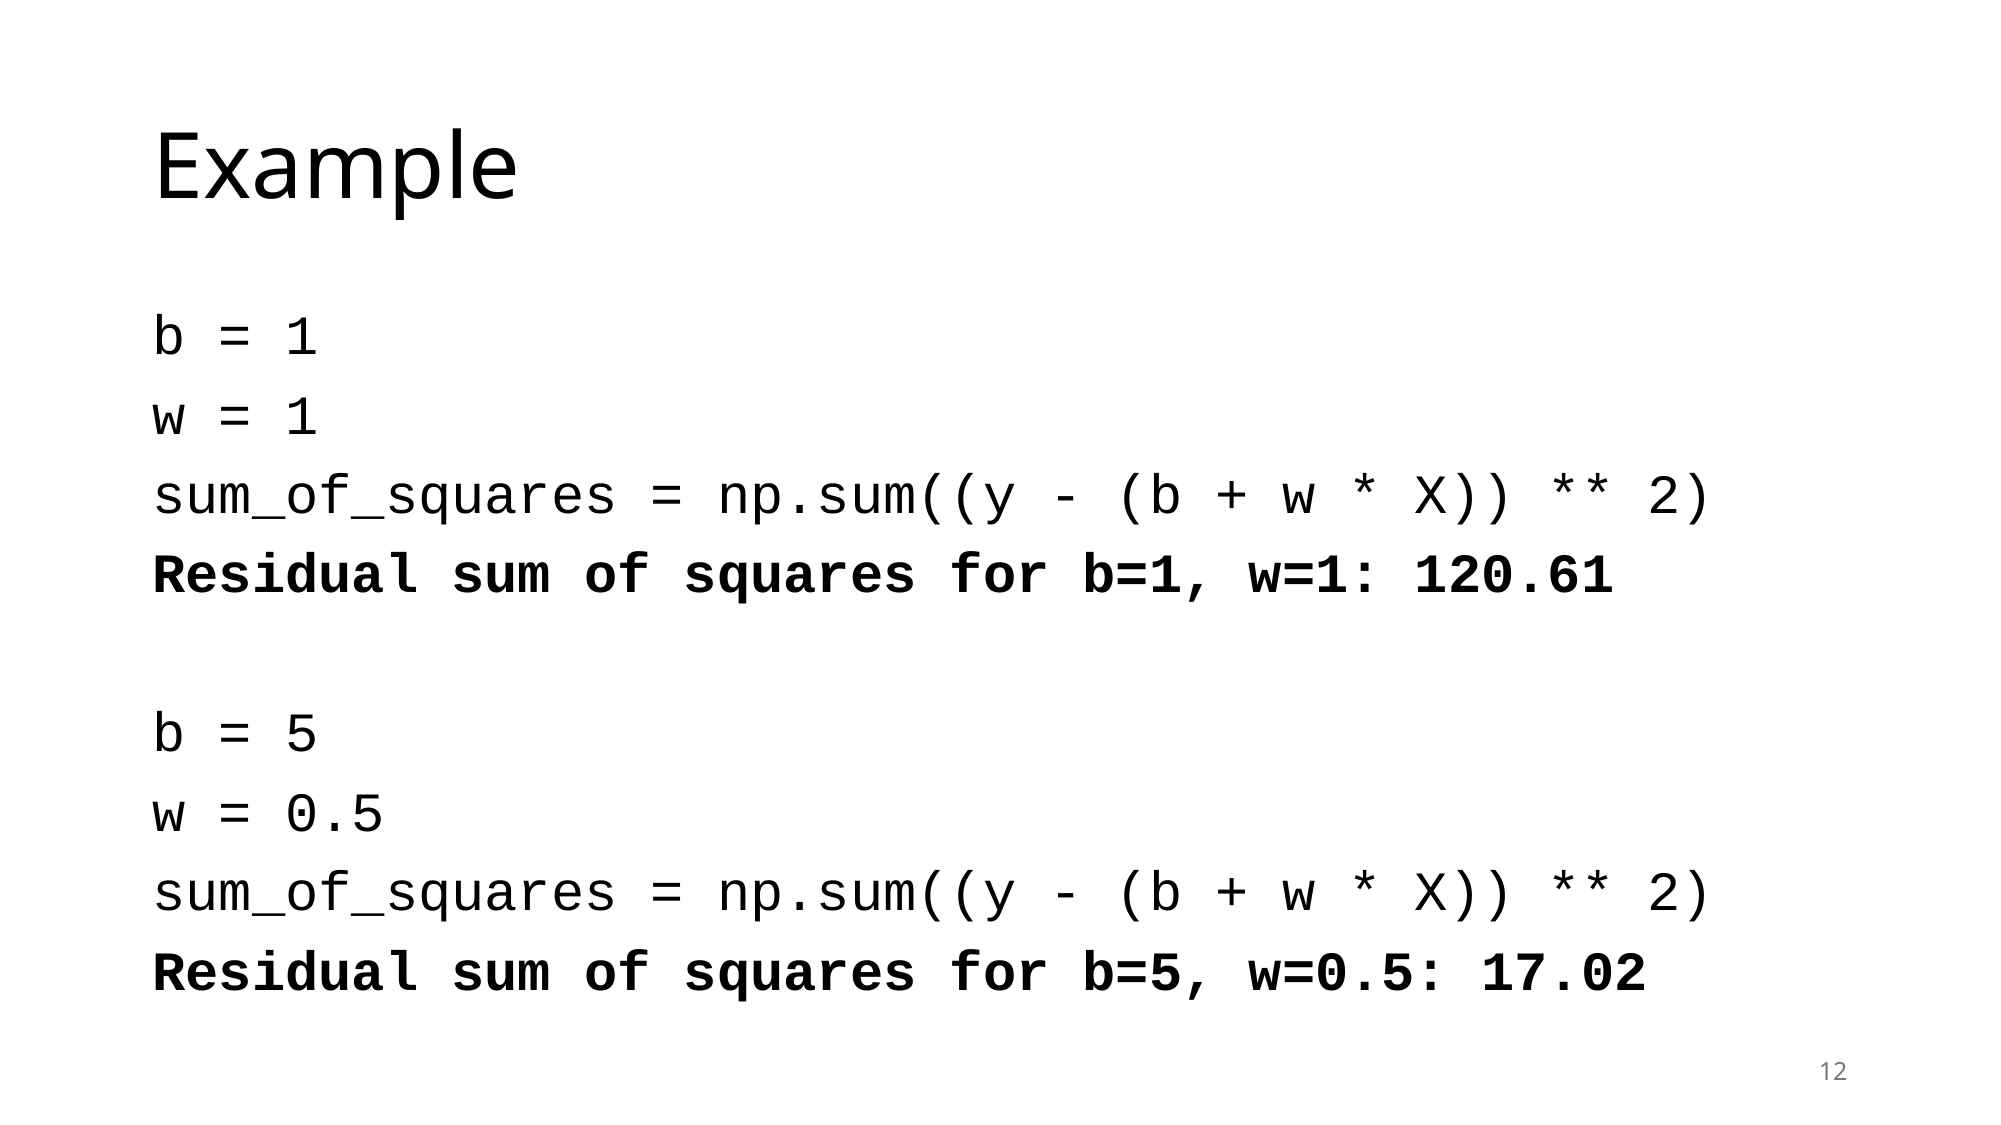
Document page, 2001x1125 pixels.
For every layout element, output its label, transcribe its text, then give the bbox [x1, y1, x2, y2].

list b = 1 w = 1 sum_of_squares = np.sum((y - (b + w * X)) ** 2) Residual sum of squares for b=1, w=1: 120.61 b = 5 w = 0.5 sum_of_squares = np.sum((y - (b + w * X)) ** 2) Residual sum of squares for b=5, w=0.5: 17.02 [137, 299, 1863, 1014]
slide_number 12 [1412, 1042, 1863, 1103]
title Example [137, 59, 1863, 278]
